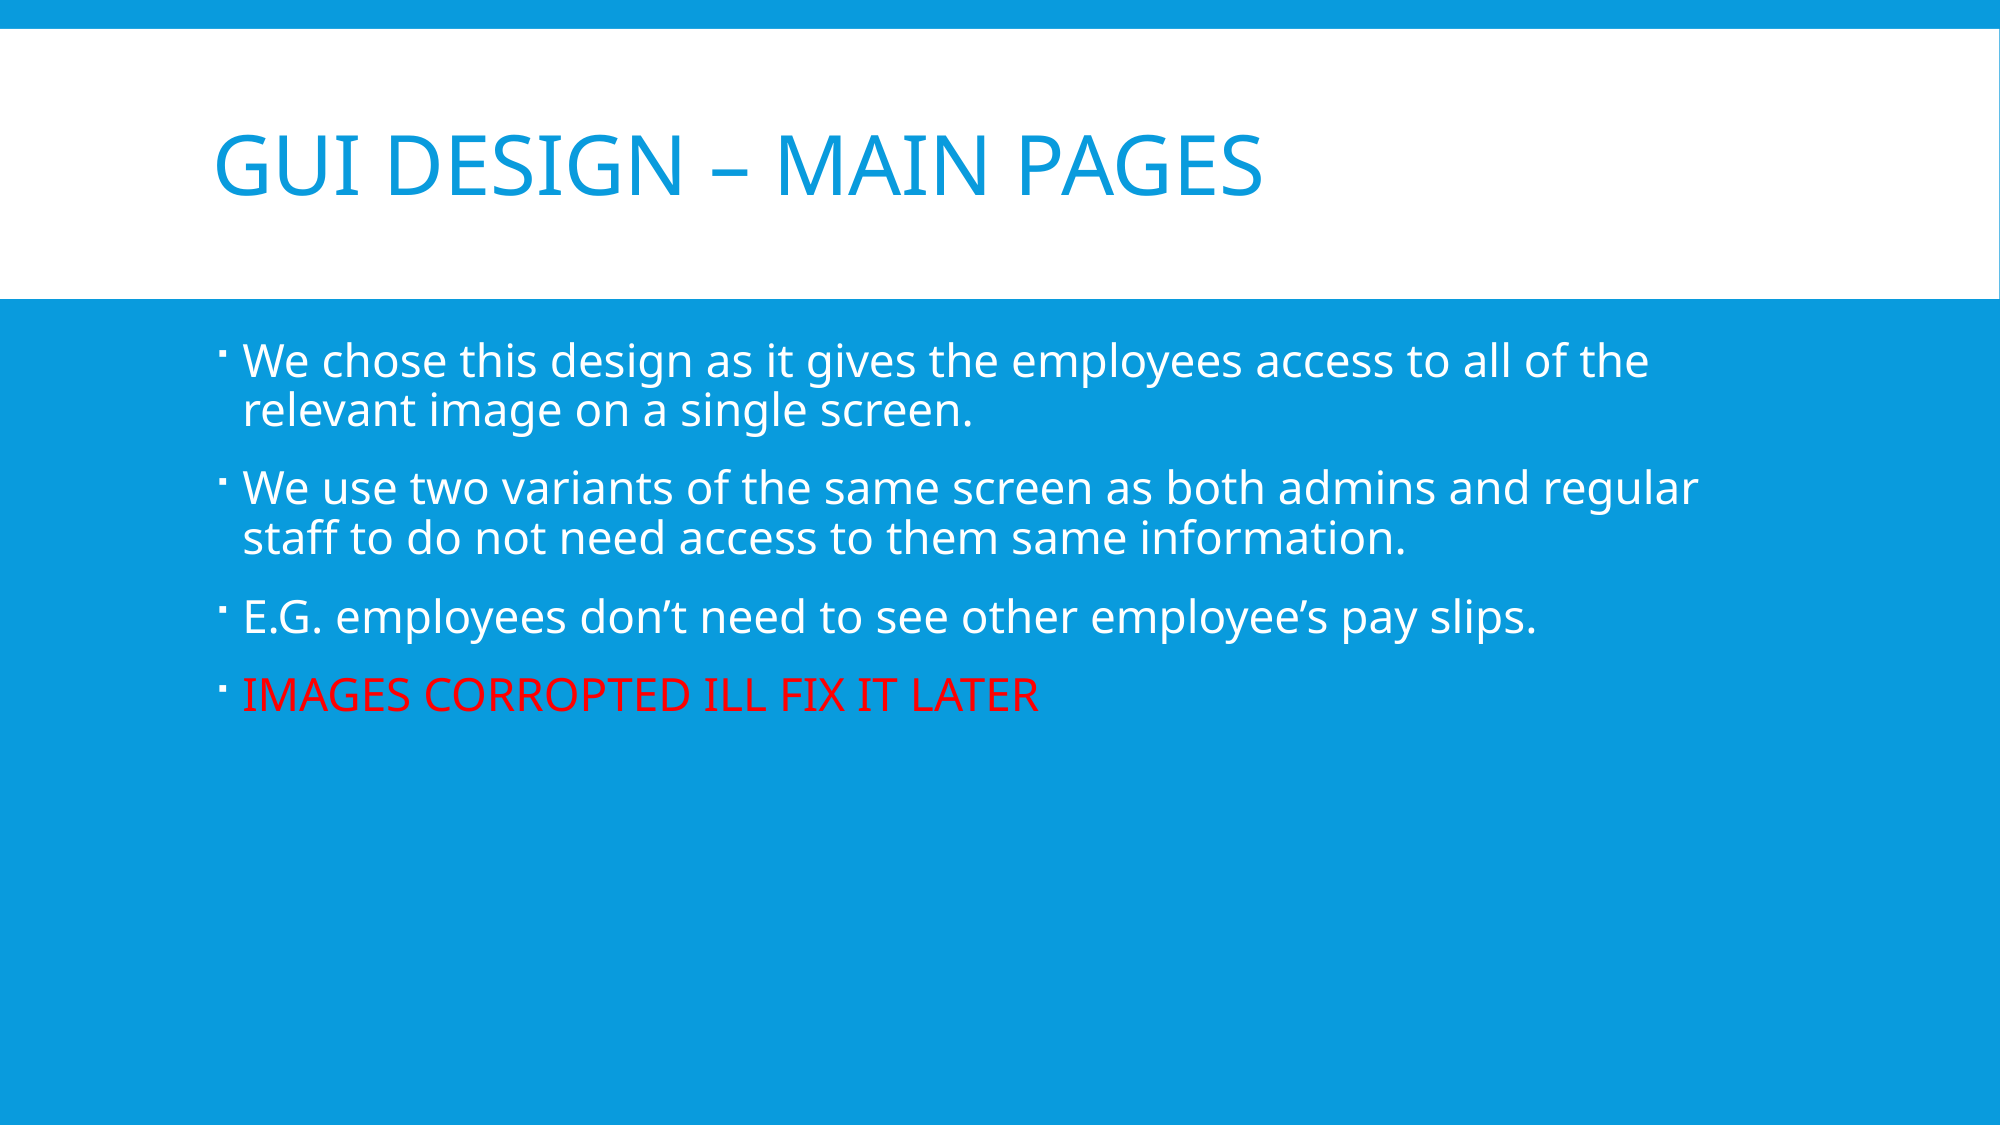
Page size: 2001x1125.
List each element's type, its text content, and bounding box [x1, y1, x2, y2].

title GUI Design – Main pages [197, 46, 1803, 295]
list We chose this design as it gives the employees access to all of the relevant image on a single screen. We use two variants of the same screen as both admins and regular staff to do not need access to them same information. E.G. employees don’t need to see other employee’s pay slips. IMAGES CORROPTED ILL FIX IT LATER [197, 329, 1803, 1020]
